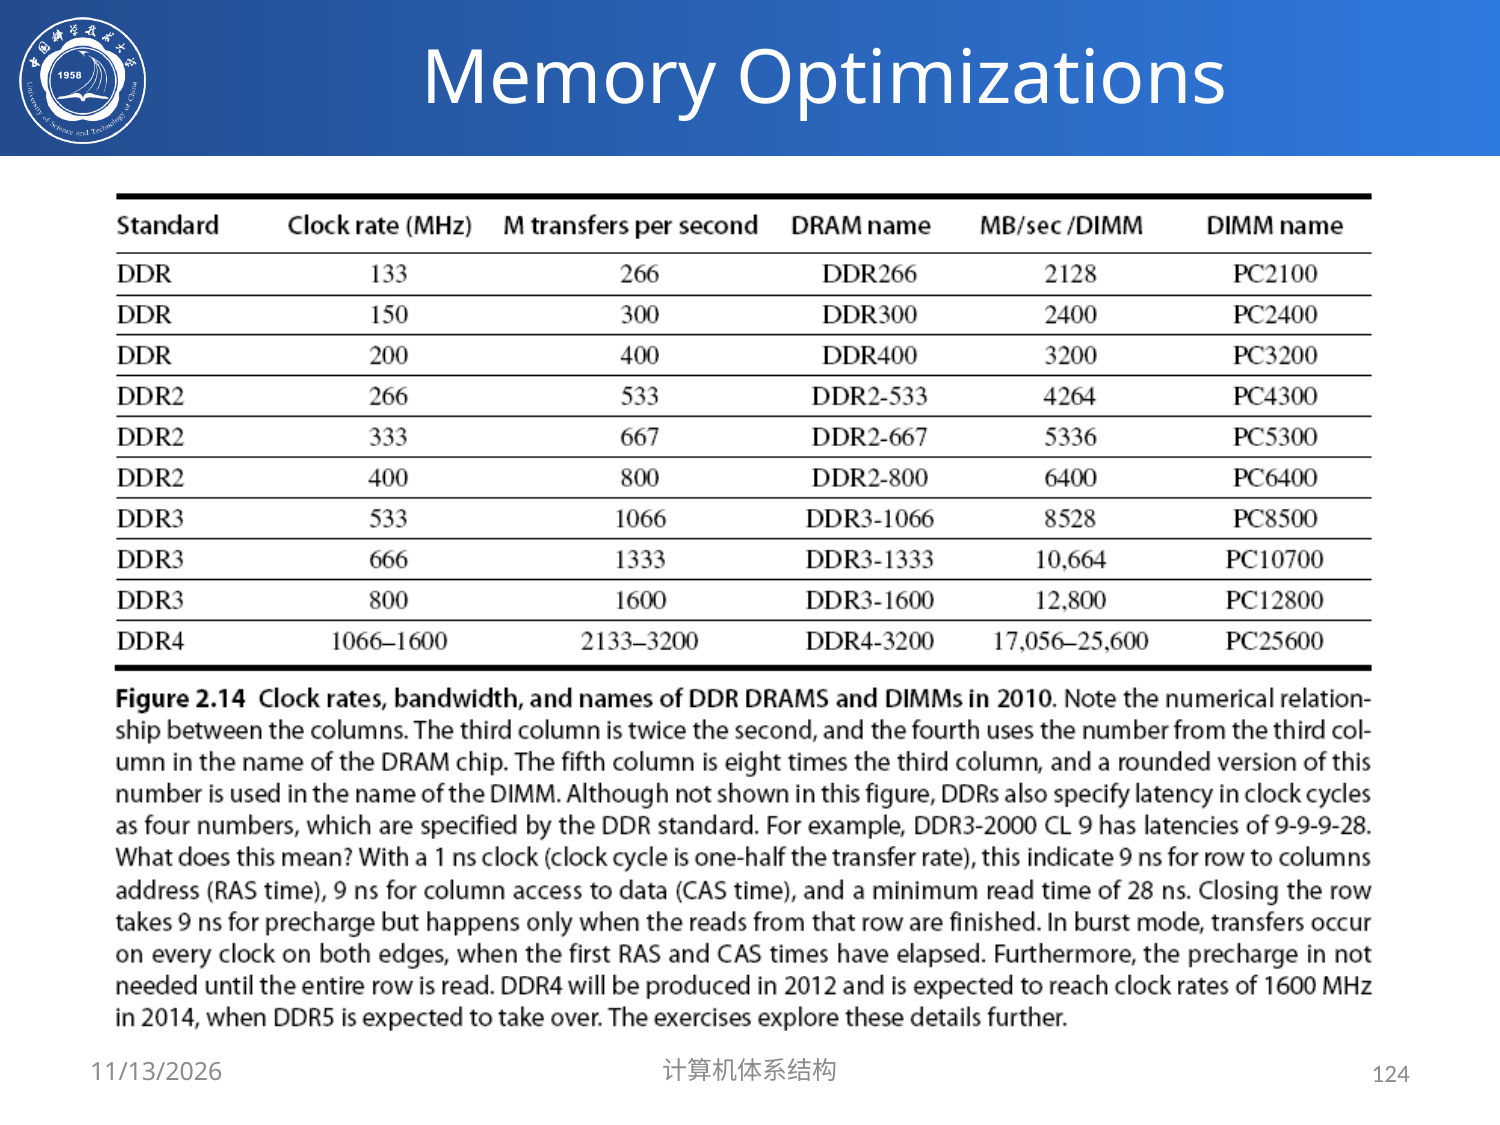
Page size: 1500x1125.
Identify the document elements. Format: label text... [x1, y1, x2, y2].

footer 计算机体系结构 [512, 1052, 988, 1103]
picture [19, 17, 146, 144]
title Memory Optimizations [150, 0, 1500, 148]
slide_number 124 [1074, 1042, 1425, 1103]
picture [102, 179, 1388, 1044]
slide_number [75, 1042, 425, 1103]
